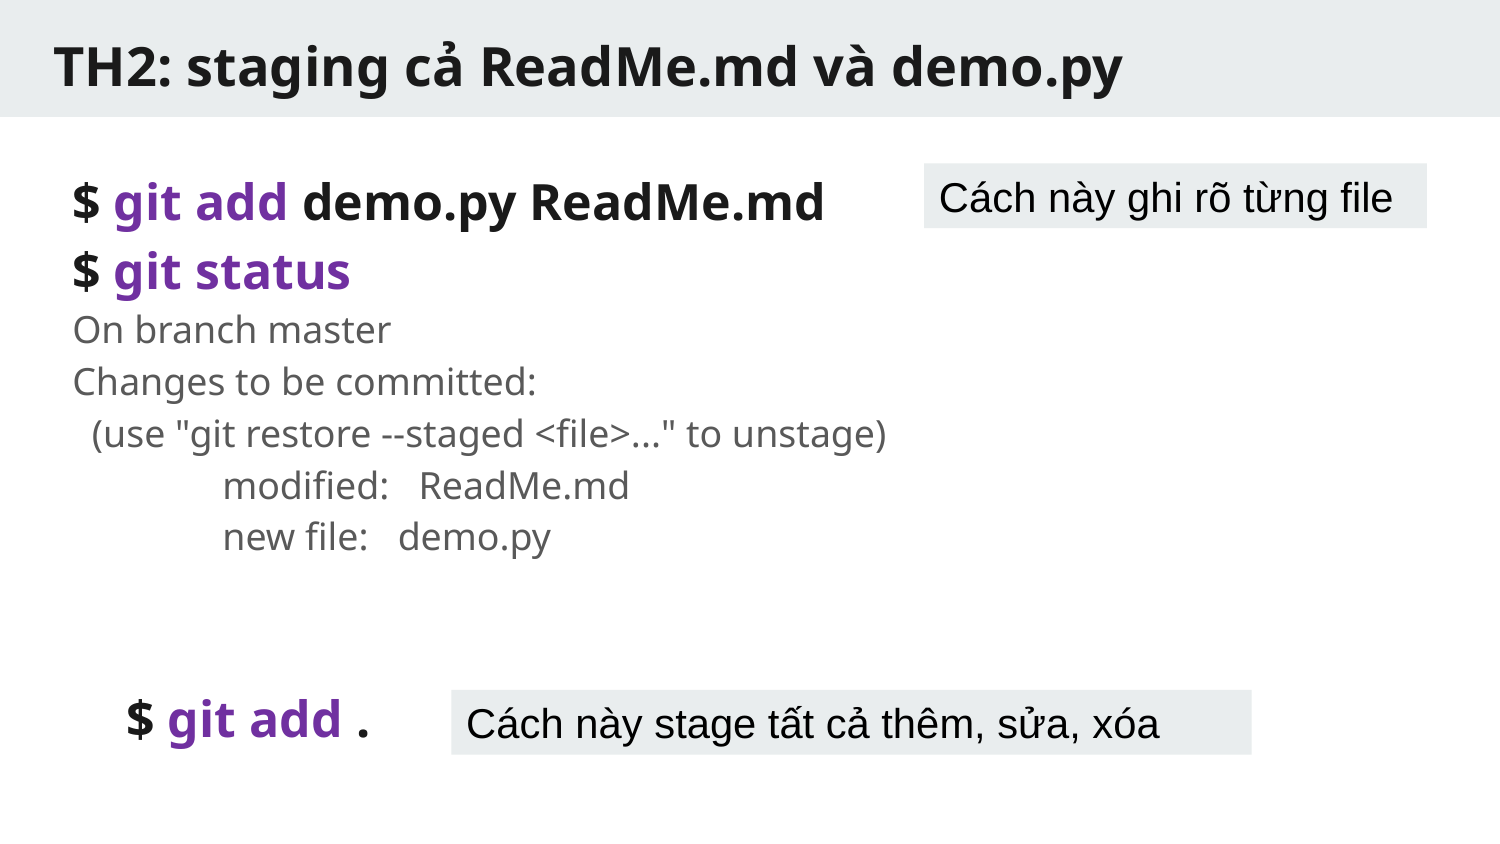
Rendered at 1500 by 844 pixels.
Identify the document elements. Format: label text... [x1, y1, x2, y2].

list $ git add demo.py ReadMe.md $ git status On branch master Changes to be committed: (use "git restore --staged <file>..." to unstage) modified: ReadMe.md new file: demo.py [38, 146, 1452, 571]
text_box Cách này stage tất cả thêm, sửa, xóa [451, 689, 1252, 755]
text_box Cách này ghi rõ từng file [924, 163, 1427, 229]
text_box $ git add . [111, 679, 399, 755]
title TH2: staging cả ReadMe.md và demo.py [38, 17, 1467, 106]
